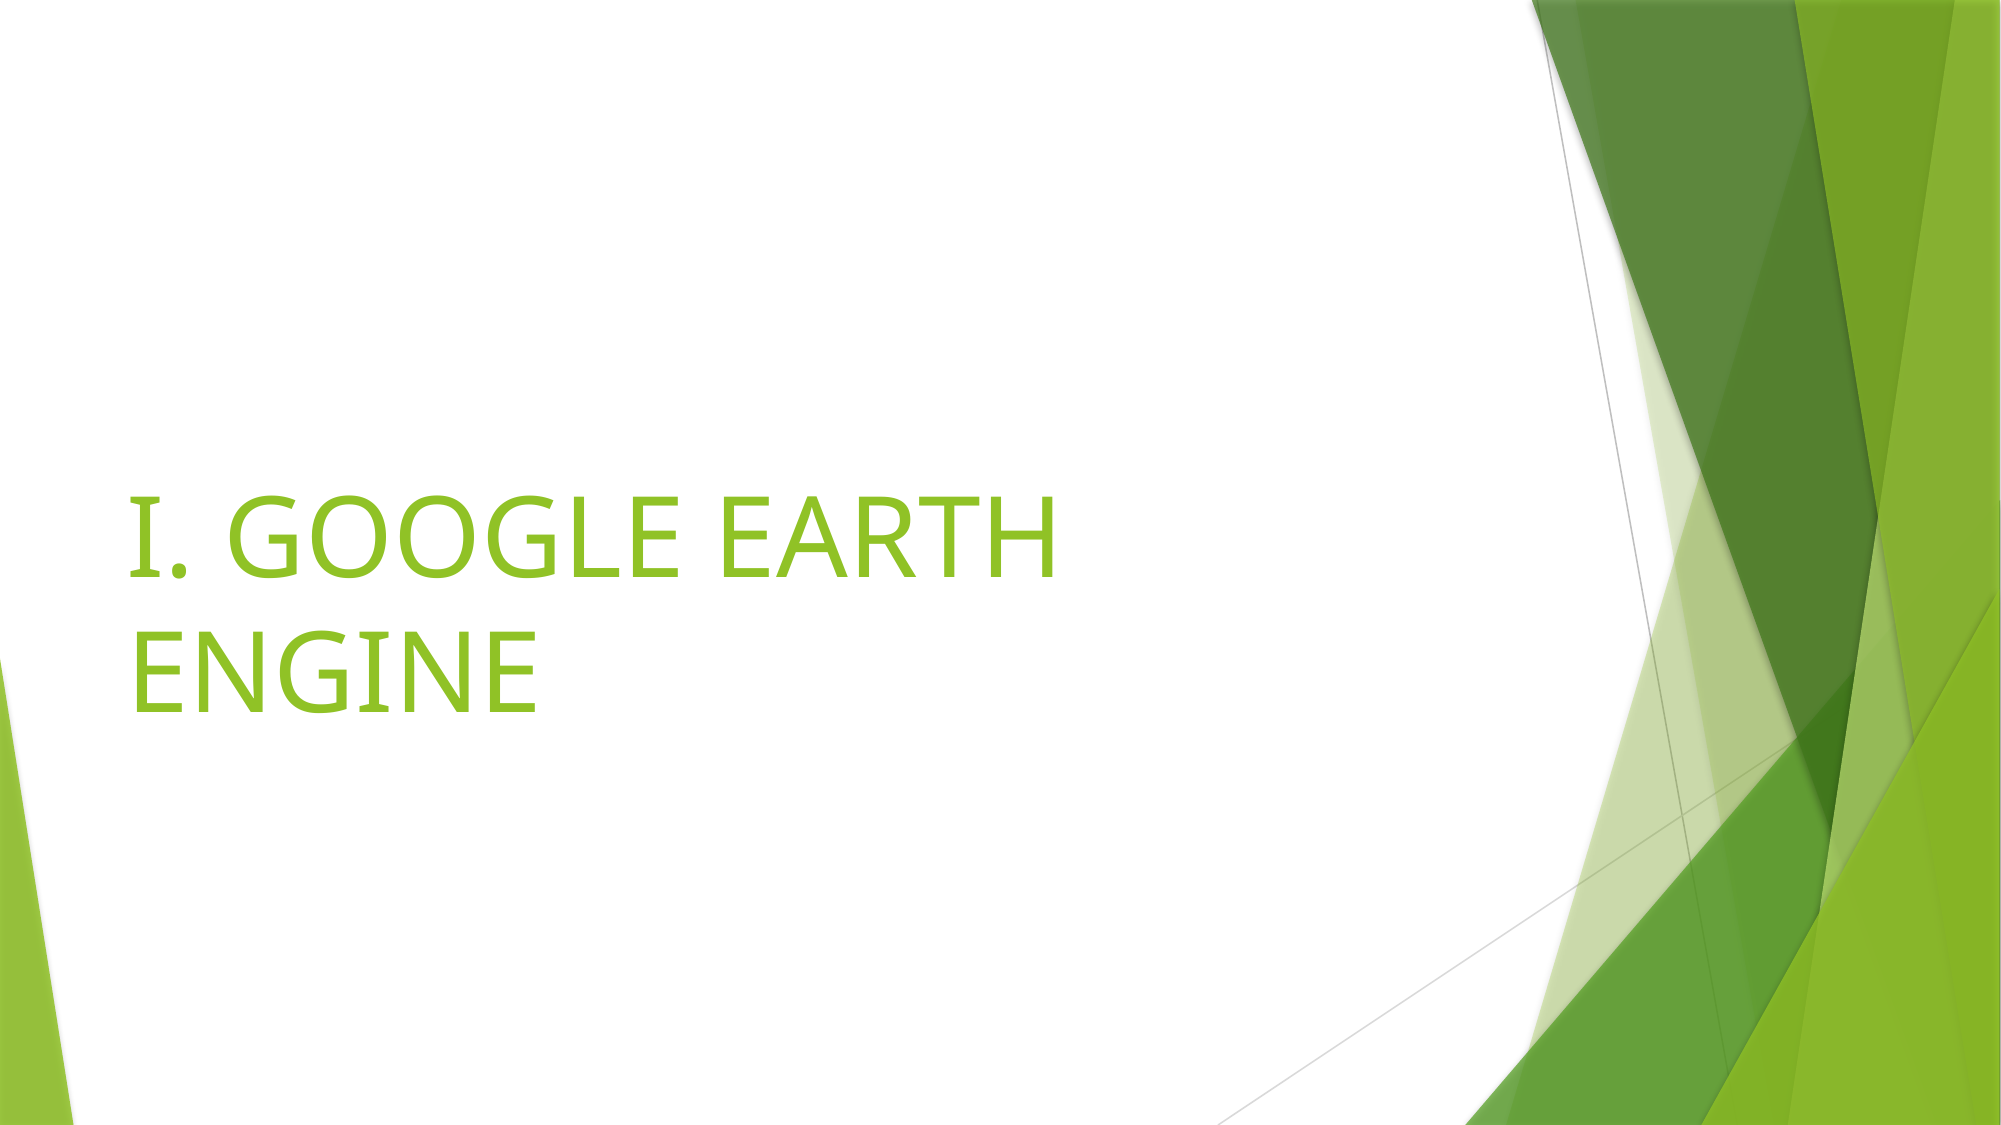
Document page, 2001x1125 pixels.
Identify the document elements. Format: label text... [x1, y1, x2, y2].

title I. GOOGLE EARTH ENGINE [111, 443, 1522, 743]
